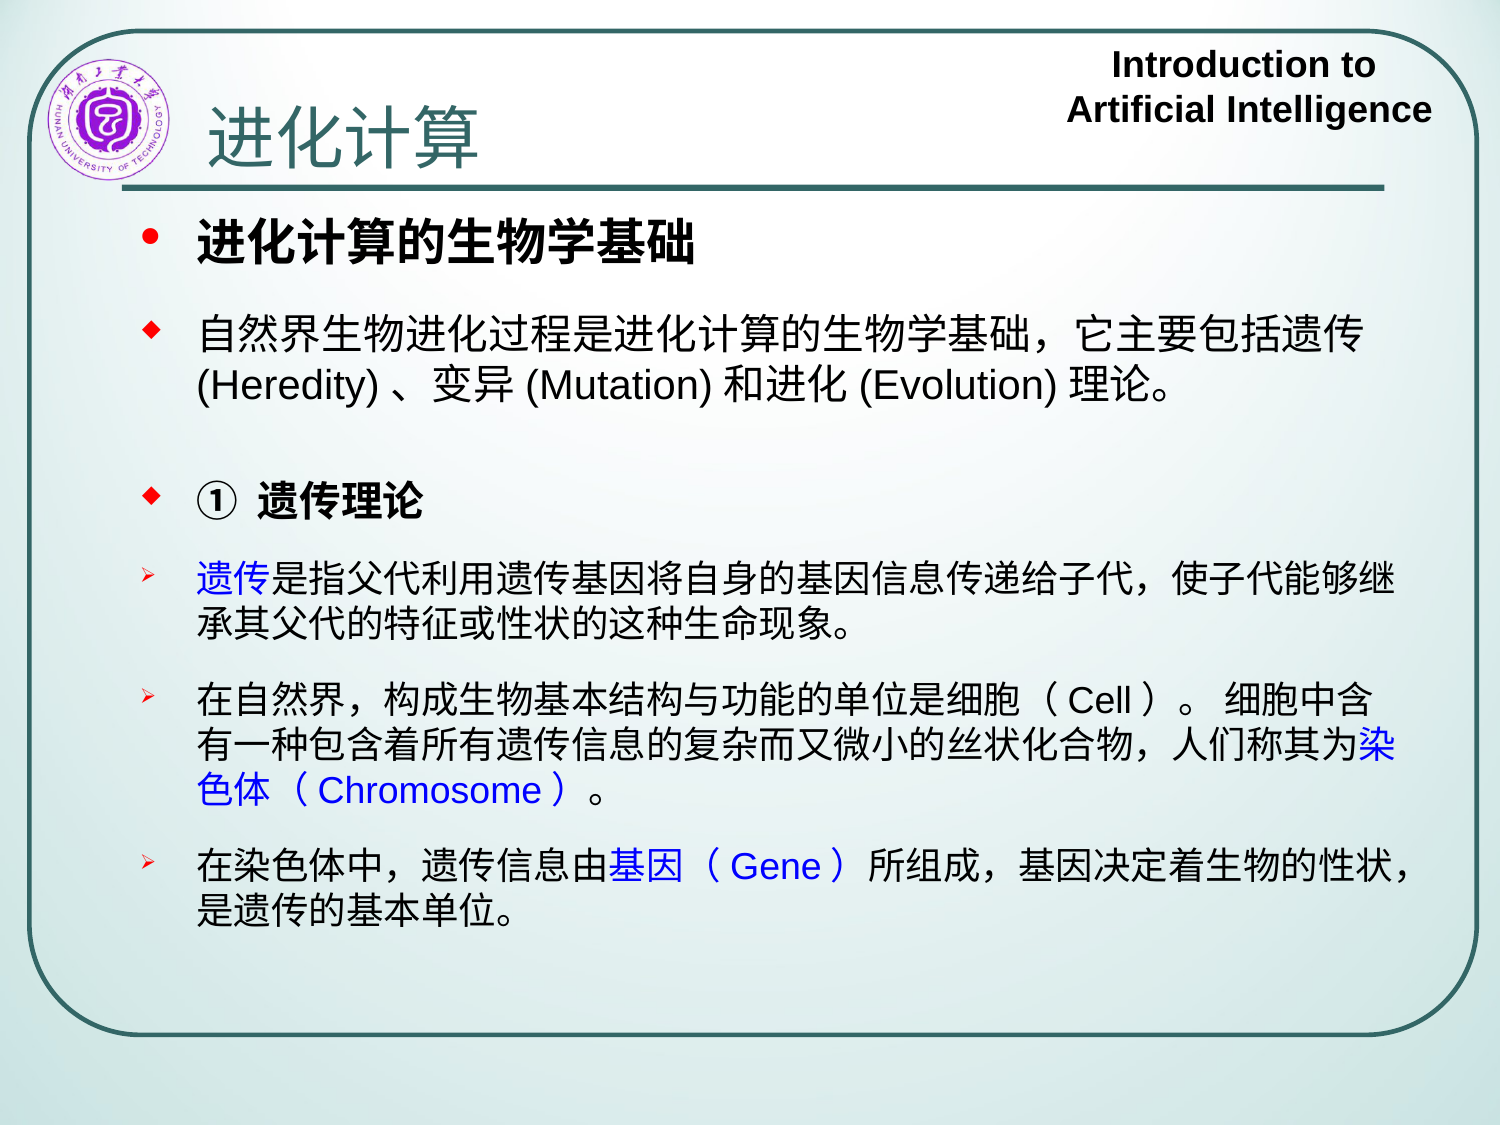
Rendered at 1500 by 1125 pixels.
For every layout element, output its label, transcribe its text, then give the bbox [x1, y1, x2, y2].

list 进化计算的生物学基础 自然界生物进化过程是进化计算的生物学基础，它主要包括遗传(Heredity)、变异(Mutation)和进化(Evolution)理论。 ① 遗传理论 遗传是指父代利用遗传基因将自身的基因信息传递给子代，使子代能够继承其父代的特征或性状的这种生命现象。 在自然界，构成生物基本结构与功能的单位是细胞（Cell）。 细胞中含有一种包含着所有遗传信息的复杂而又微小的丝状化合物，人们称其为染色体（Chromosome）。 在染色体中，遗传信息由基因（Gene）所组成，基因决定着生物的性状，是遗传的基本单位。 [125, 202, 1422, 1012]
title 进化计算 [159, 66, 1422, 185]
picture [0, 0, 1500, 1125]
